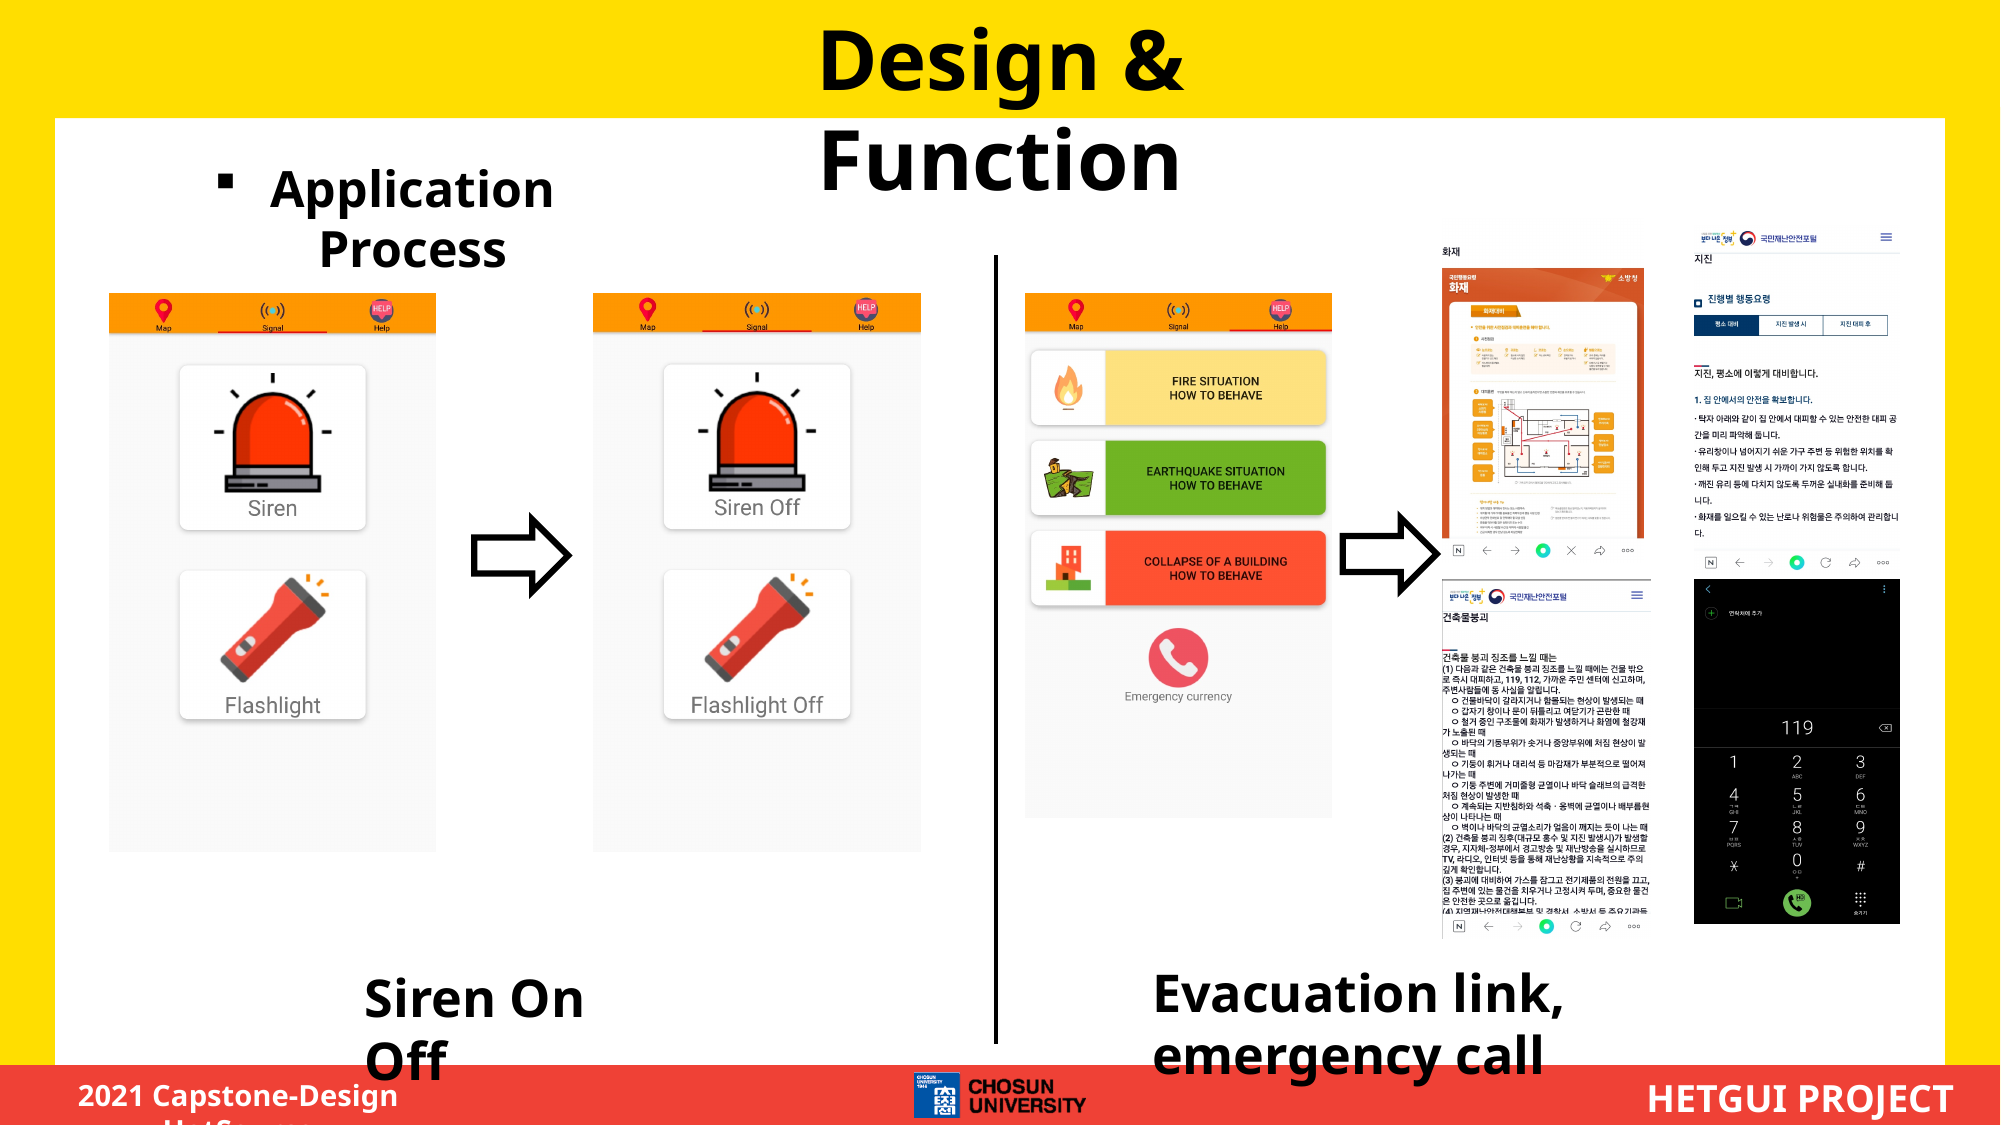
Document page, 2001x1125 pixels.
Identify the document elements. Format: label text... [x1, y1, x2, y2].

picture [109, 293, 436, 852]
text_box Application Process [100, 149, 670, 285]
text_box Design & Function [668, 0, 1333, 215]
text_box Evacuation link, emergency call [1137, 952, 1858, 1093]
picture [593, 293, 921, 852]
text_box [473, 517, 570, 595]
picture [1442, 218, 1644, 563]
picture [1442, 579, 1651, 939]
picture [1694, 225, 1900, 575]
picture [1694, 579, 1900, 924]
picture [1025, 293, 1332, 818]
text_box [1341, 515, 1439, 593]
picture [914, 1072, 1086, 1118]
text_box Siren On Off [349, 958, 670, 1099]
